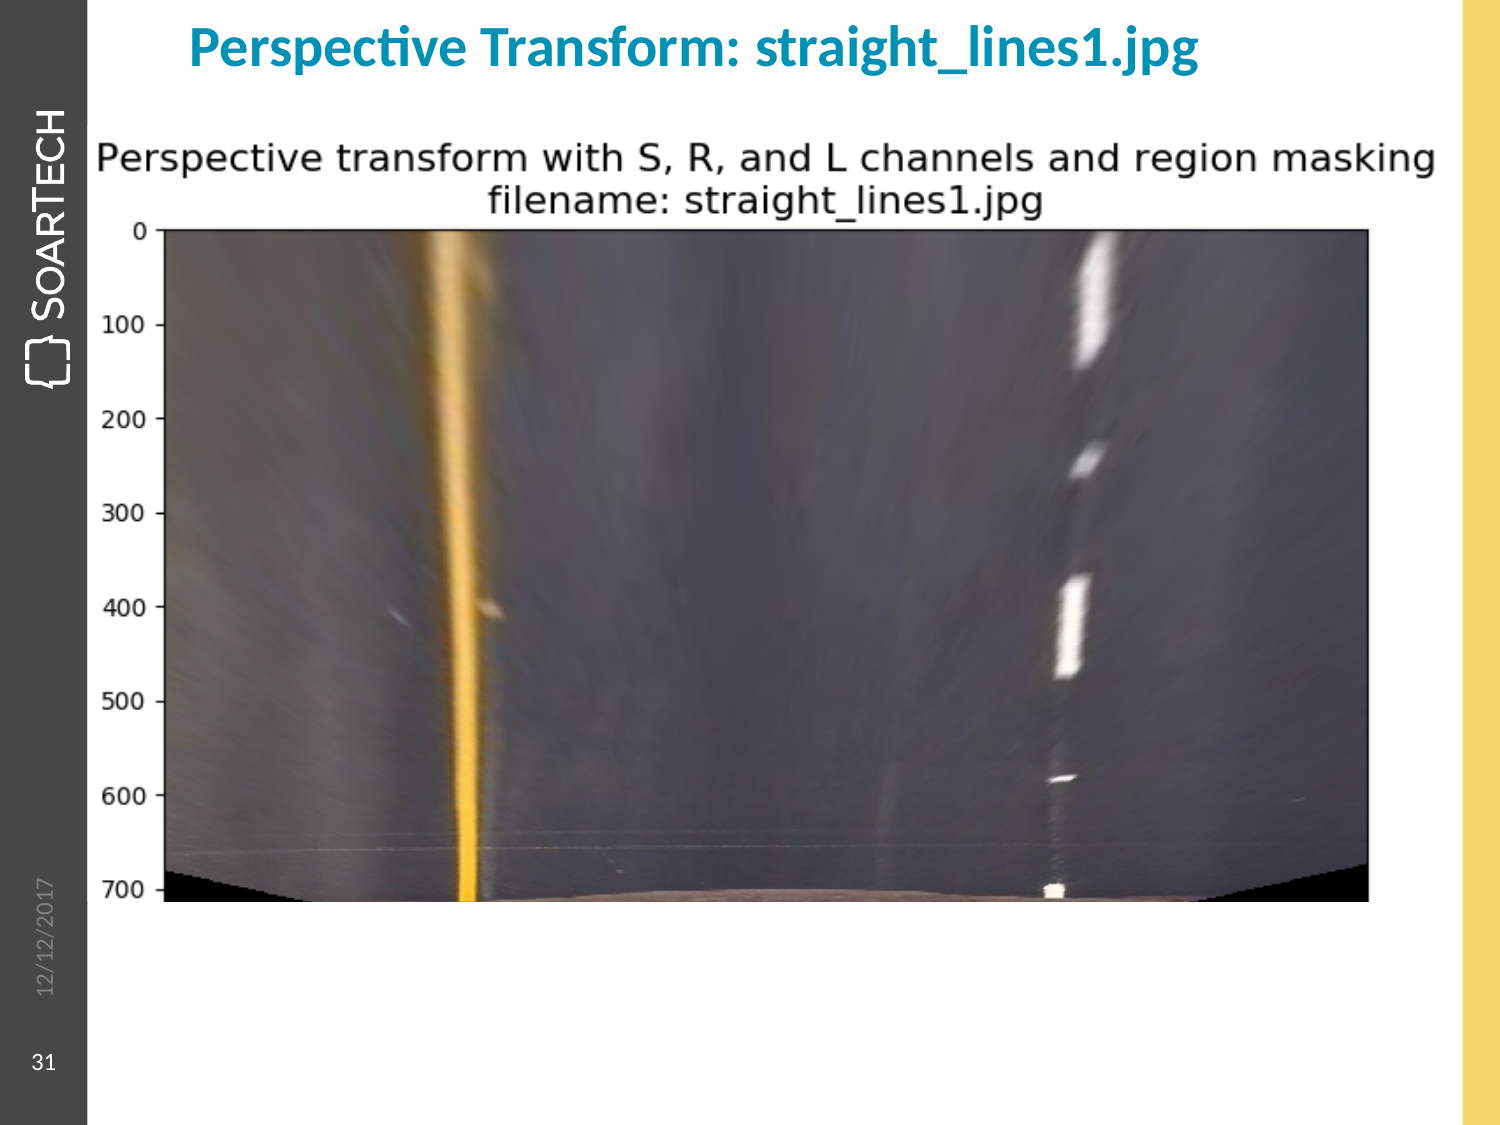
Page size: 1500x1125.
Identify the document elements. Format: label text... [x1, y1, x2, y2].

title Perspective Transform: straight_lines1.jpg [174, 0, 1388, 101]
picture [87, 124, 1451, 902]
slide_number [20, 862, 71, 1026]
picture [25, 111, 70, 389]
slide_number 31 [0, 1037, 88, 1088]
